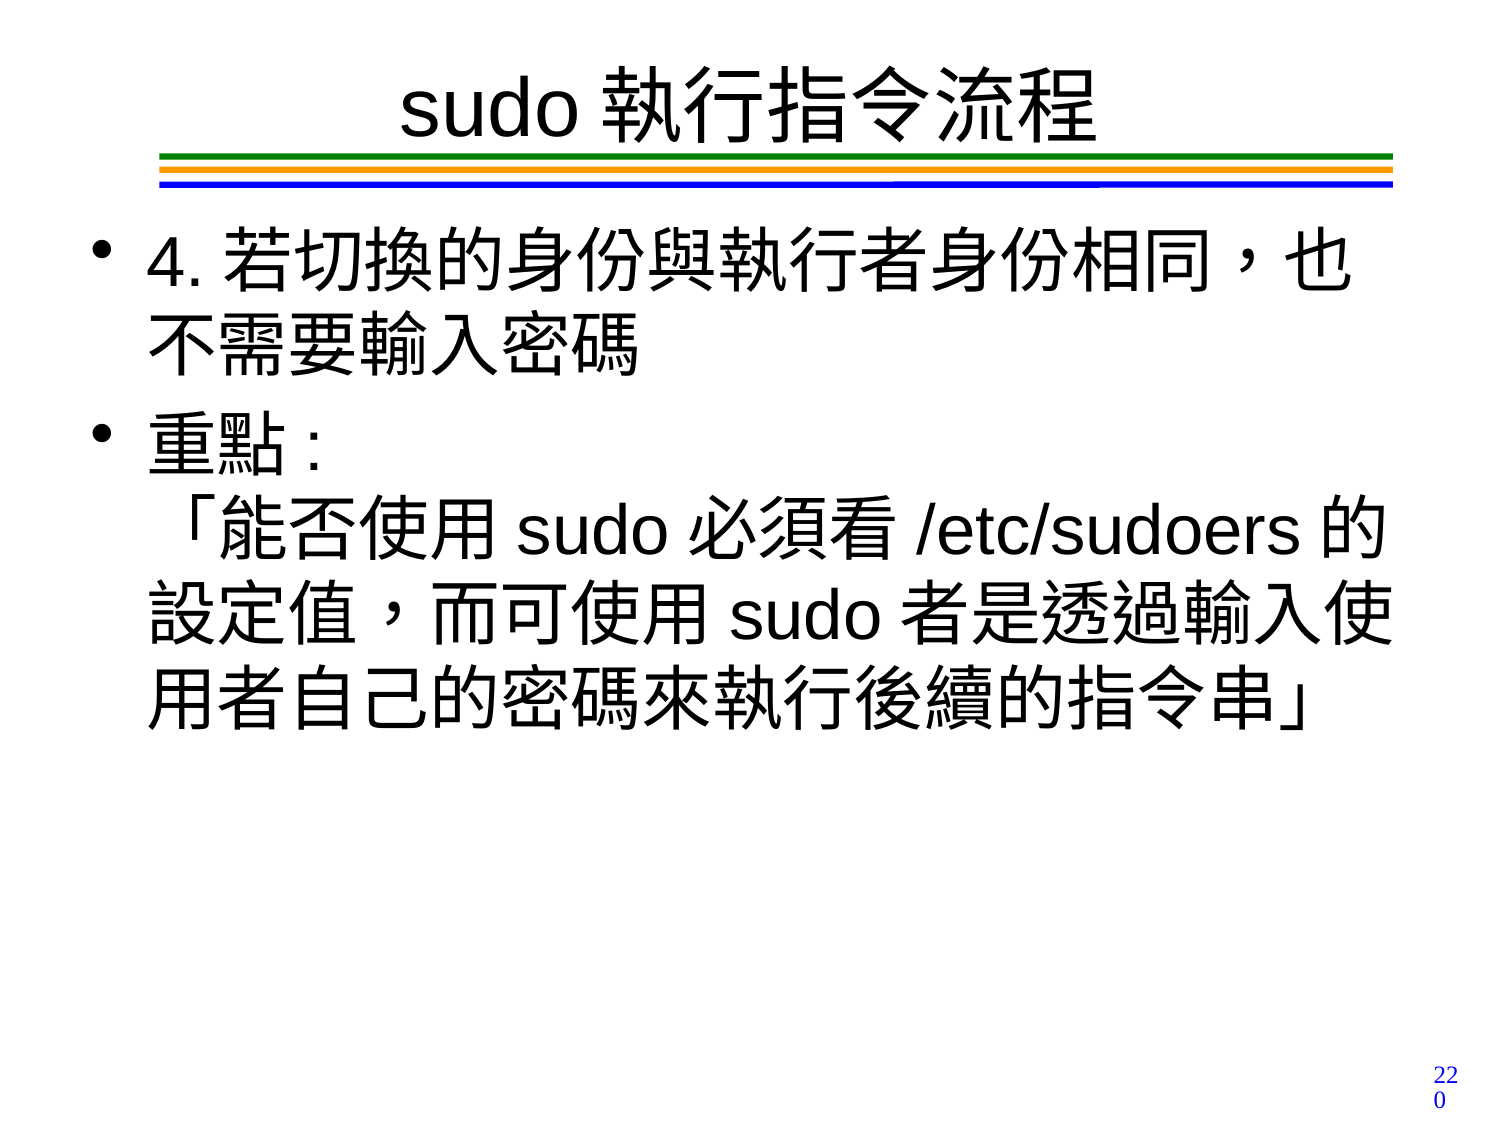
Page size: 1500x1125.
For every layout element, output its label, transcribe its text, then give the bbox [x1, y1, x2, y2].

title sudo執行指令流程 [75, 45, 1425, 161]
slide_number 220 [1418, 1051, 1479, 1112]
list 4.若切換的身份與執行者身份相同，也不需要輸入密碼 重點: 「能否使用sudo必須看/etc/sudoers的設定值，而可使用sudo者是透過輸入使用者自己的密碼來執行後續的指令串」 [75, 207, 1425, 1005]
